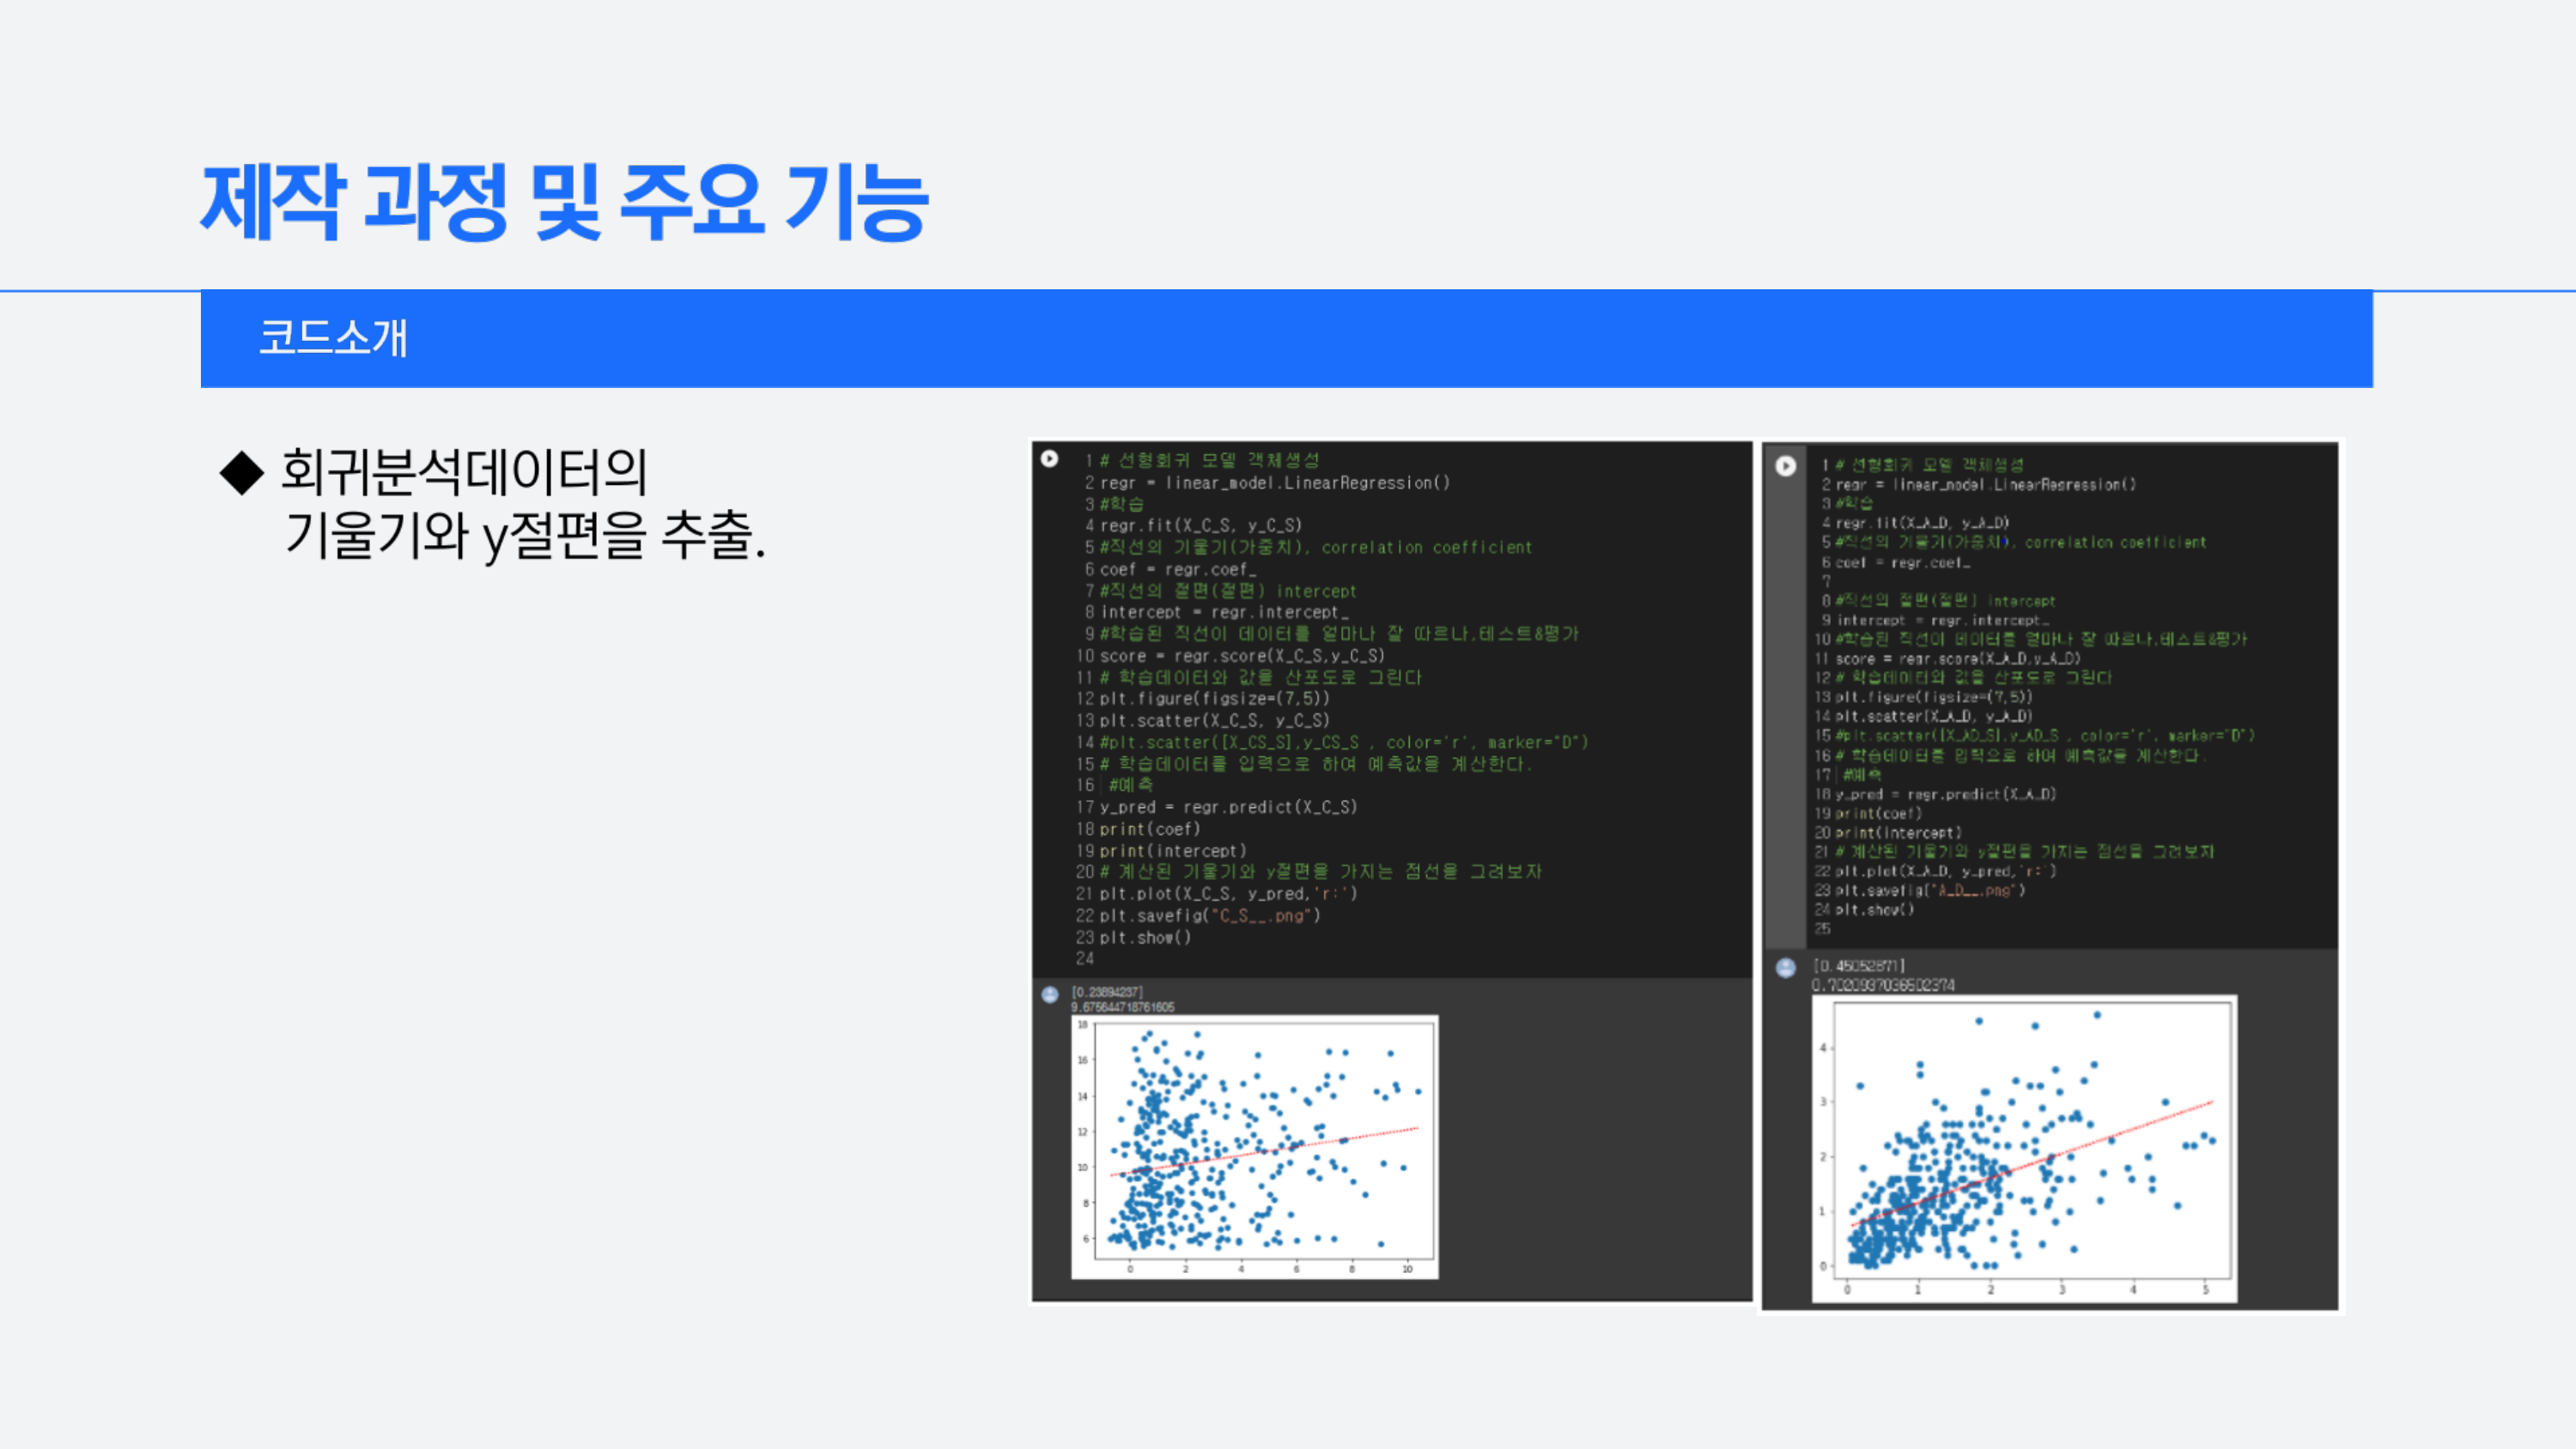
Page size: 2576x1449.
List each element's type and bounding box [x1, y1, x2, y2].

text_box [201, 289, 2374, 388]
picture [185, 132, 969, 289]
text_box [0, 289, 198, 293]
text_box [2379, 289, 2576, 293]
picture [252, 304, 429, 391]
text_box [1757, 437, 2346, 1316]
text_box [1028, 437, 1758, 1307]
picture [210, 429, 793, 599]
